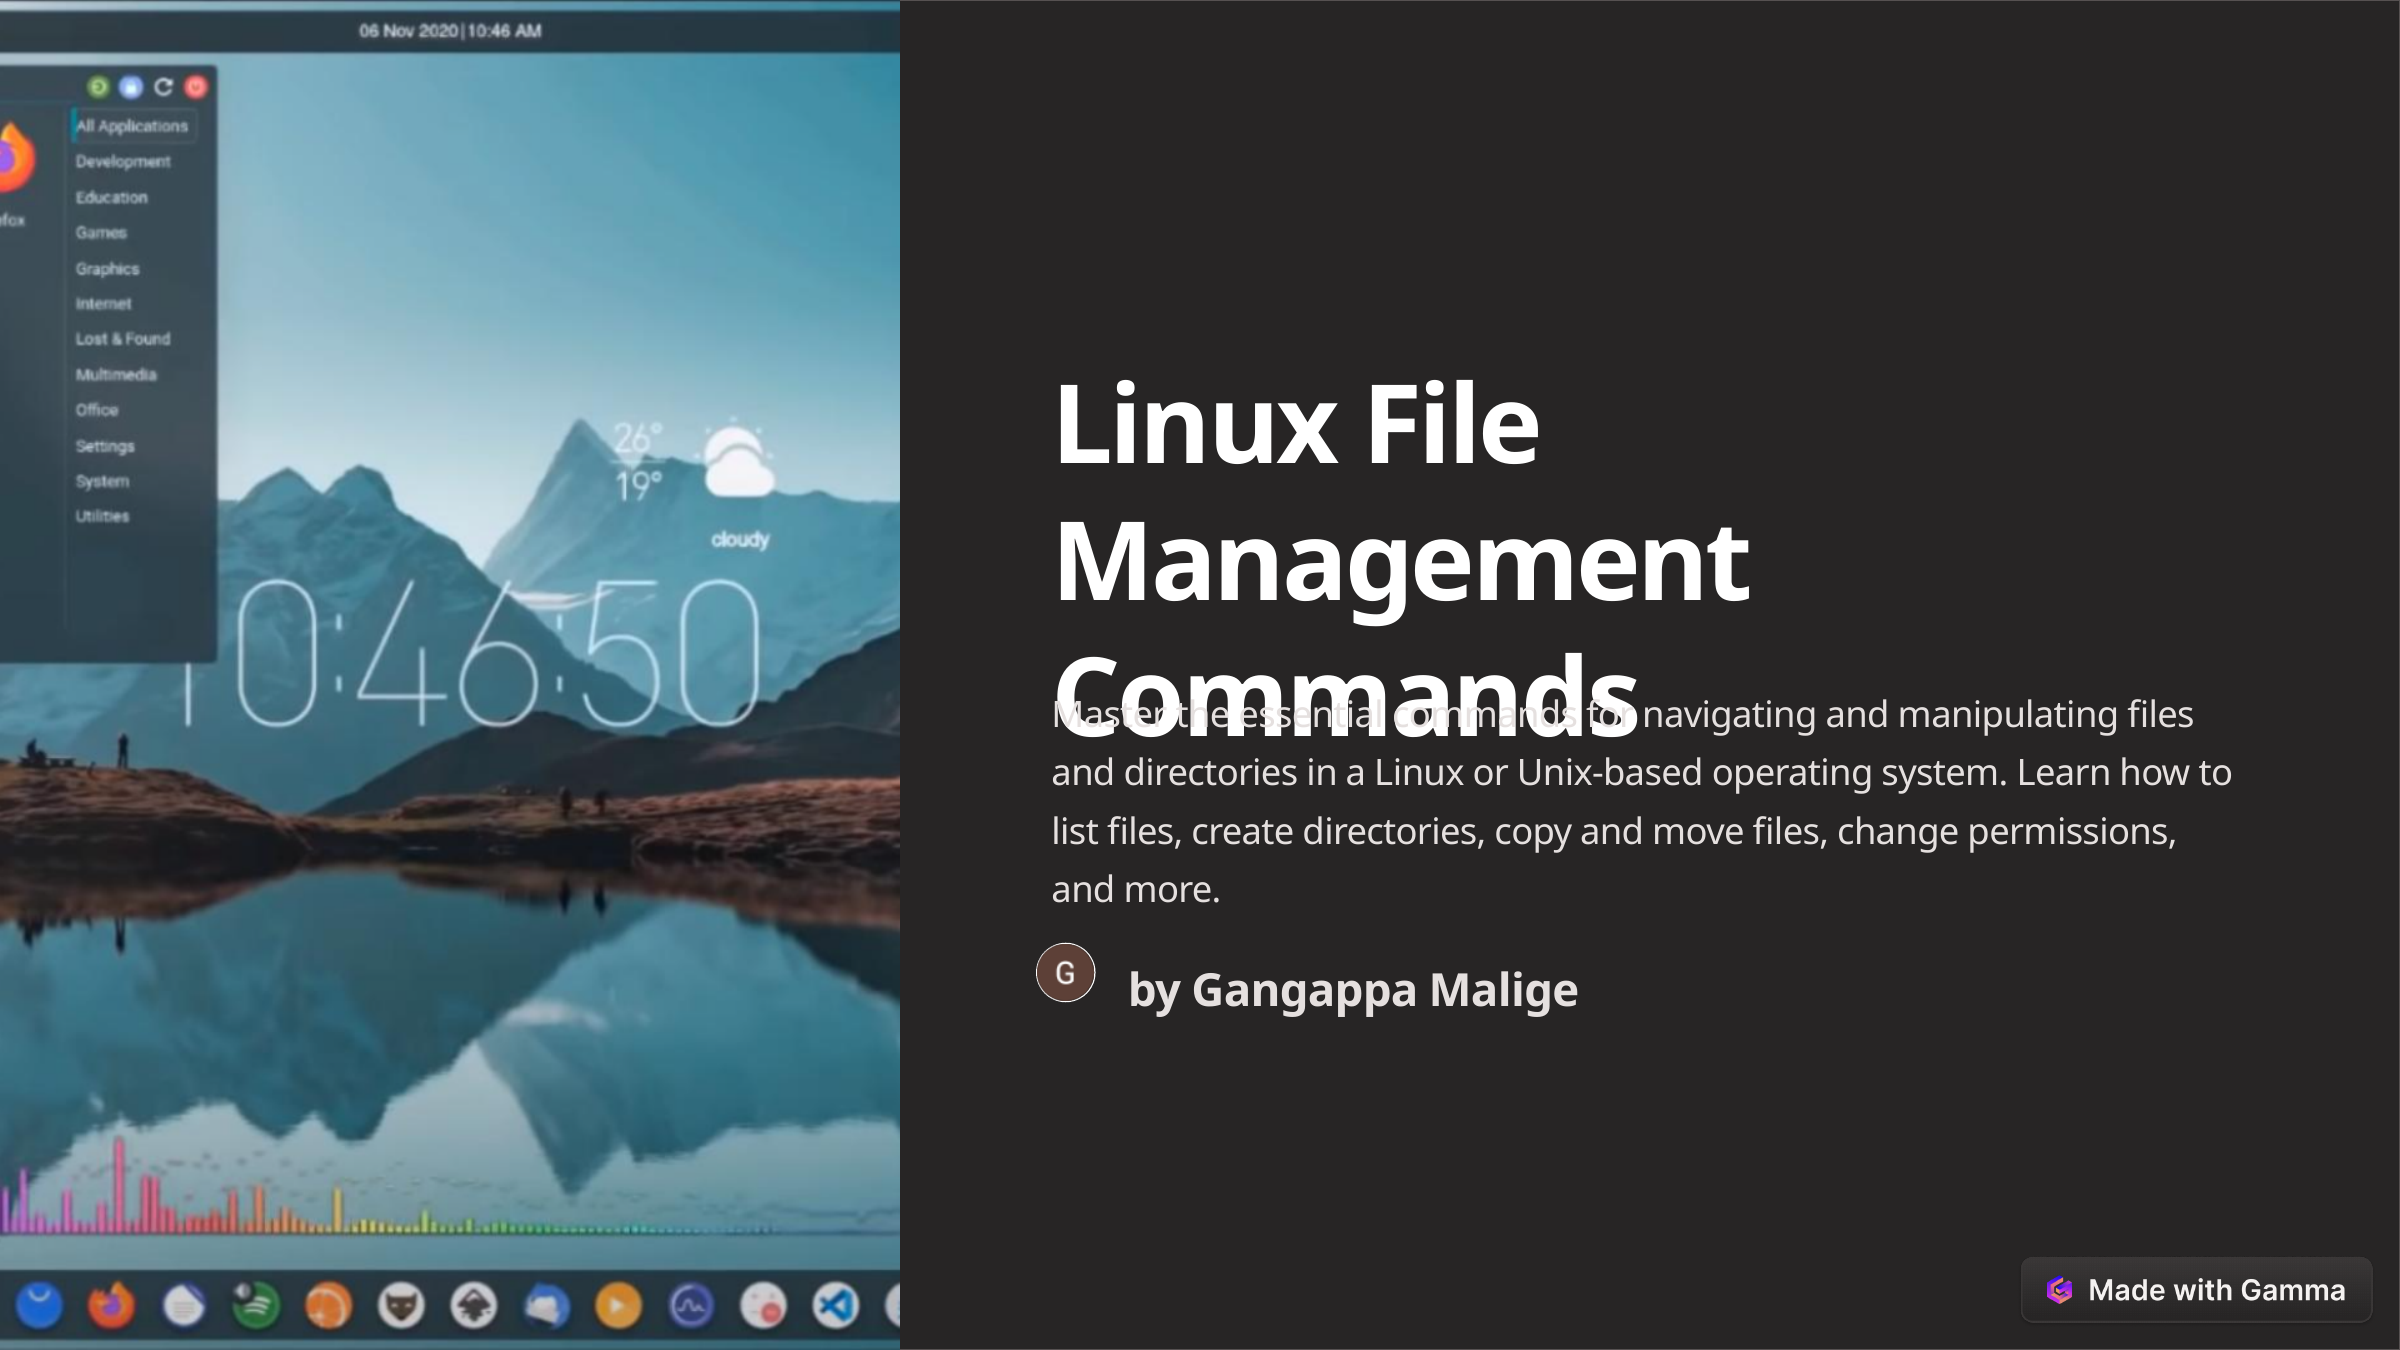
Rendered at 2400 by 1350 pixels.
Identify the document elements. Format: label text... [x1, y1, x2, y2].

picture [1037, 944, 1094, 1001]
text_box Master the essential commands for navigating and manipulating files and directories in a Linux or Unix-based operating system. Learn how to list files, create directories, copy and move files, change permissions, and more. [1036, 669, 2264, 903]
picture [0, 0, 900, 1350]
picture [2008, 1244, 2385, 1335]
text_box by Gangappa Malige [1113, 944, 1550, 1008]
text_box Linux File Management Commands [1036, 341, 2264, 615]
text_box [900, 0, 2400, 1350]
